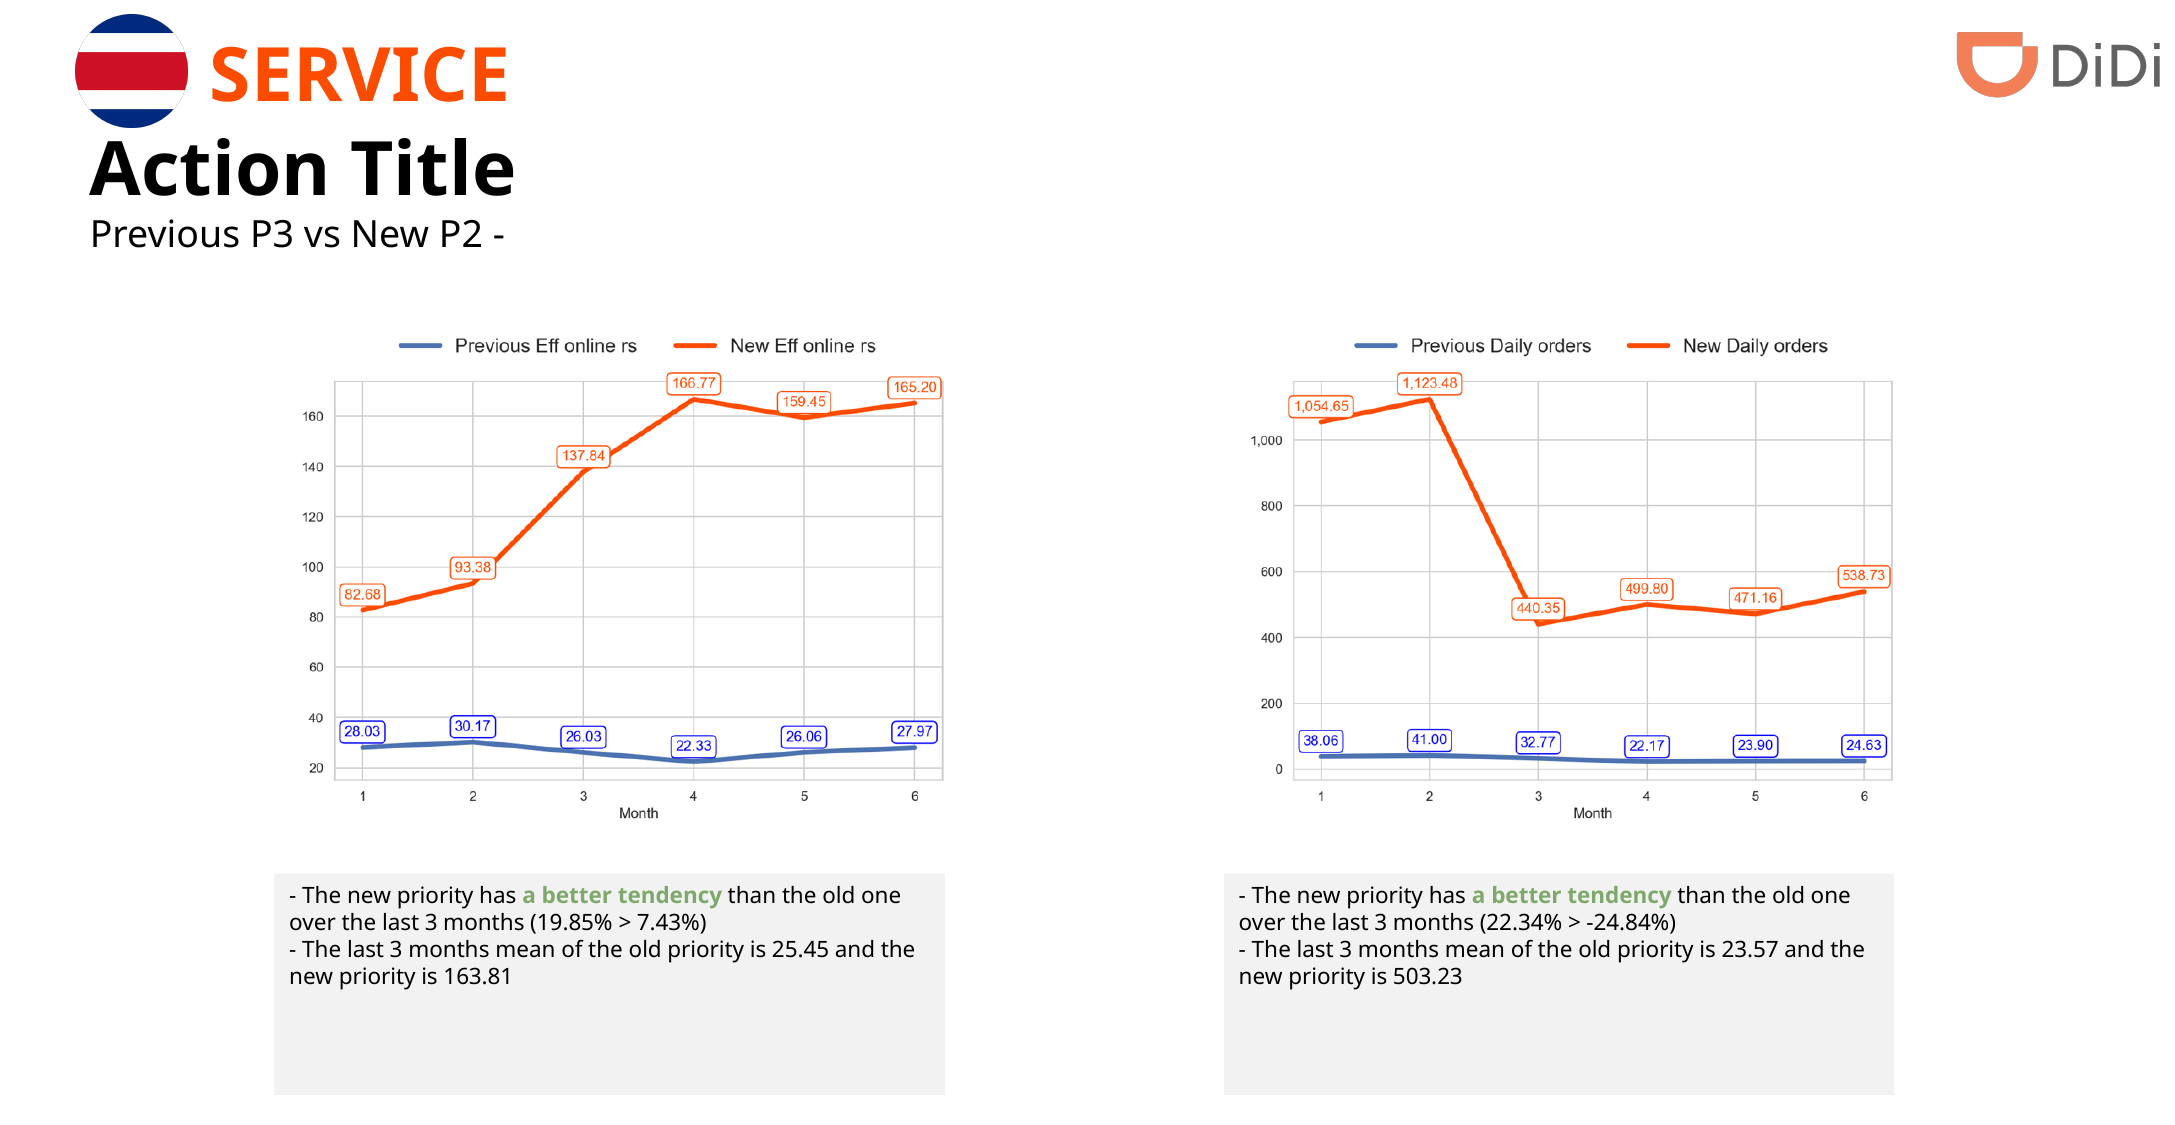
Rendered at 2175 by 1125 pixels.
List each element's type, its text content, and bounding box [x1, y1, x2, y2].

picture [74, 14, 188, 128]
text_box - The new priority has a better tendency than the old one over the last 3 months (22.34% > -24.84%) - The last 3 months mean of the old priority is 23.57 and the new priority is 503.23 [1223, 873, 1895, 1095]
text_box Previous P3 vs New P2 - [74, 202, 2175, 263]
picture [1949, 1, 2175, 129]
text_box SERVICE [194, 15, 1800, 127]
text_box - The new priority has a better tendency than the old one over the last 3 months (19.85% > 7.43%) - The last 3 months mean of the old priority is 25.45 and the new priority is 163.81 [274, 873, 945, 1095]
picture [274, 322, 950, 829]
text_box Action Title [74, 127, 2175, 202]
picture [1223, 322, 1900, 829]
